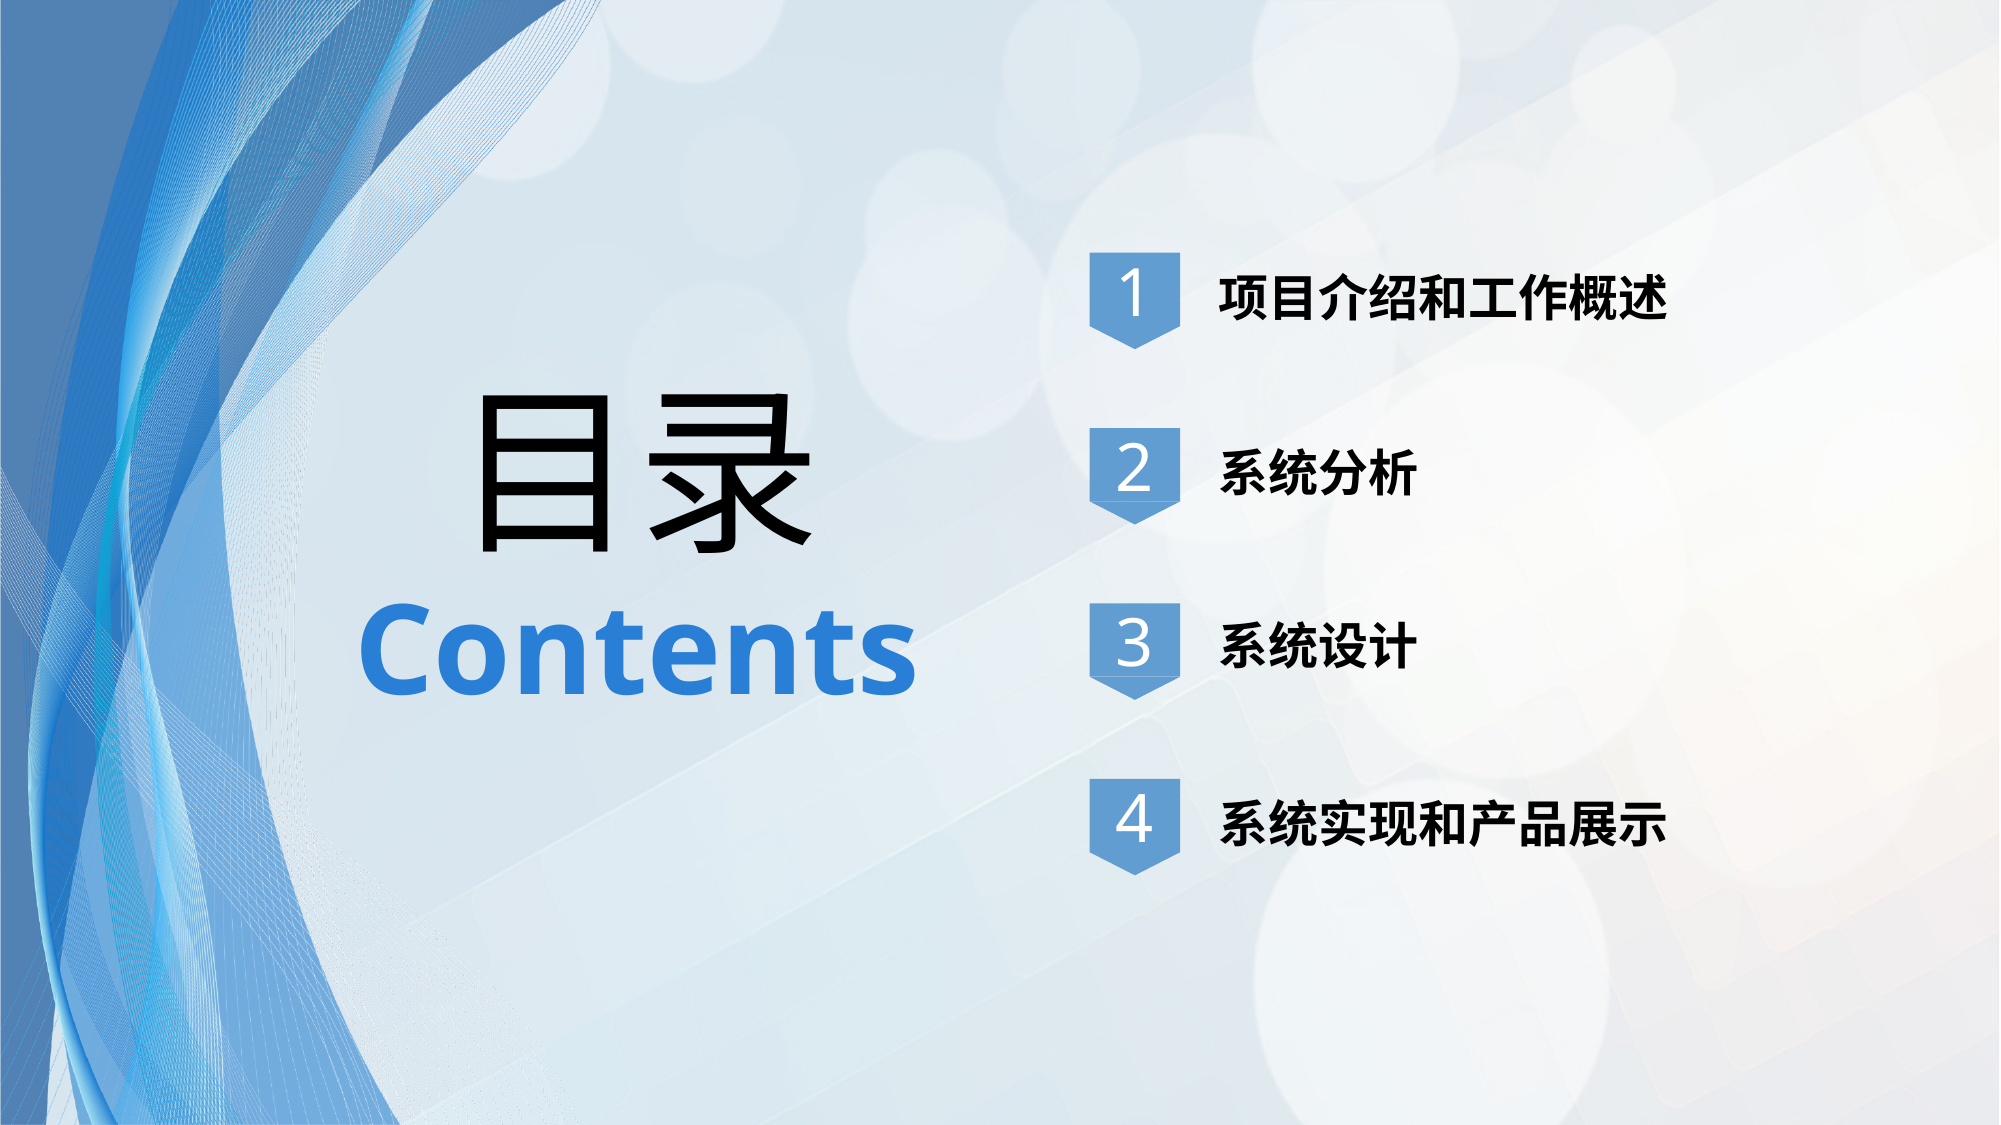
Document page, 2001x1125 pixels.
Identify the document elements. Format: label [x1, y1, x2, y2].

picture [0, 0, 2000, 1125]
text_box [1089, 767, 1738, 876]
text_box [1089, 252, 1181, 350]
text_box [1089, 428, 1181, 525]
text_box [1089, 603, 1181, 700]
